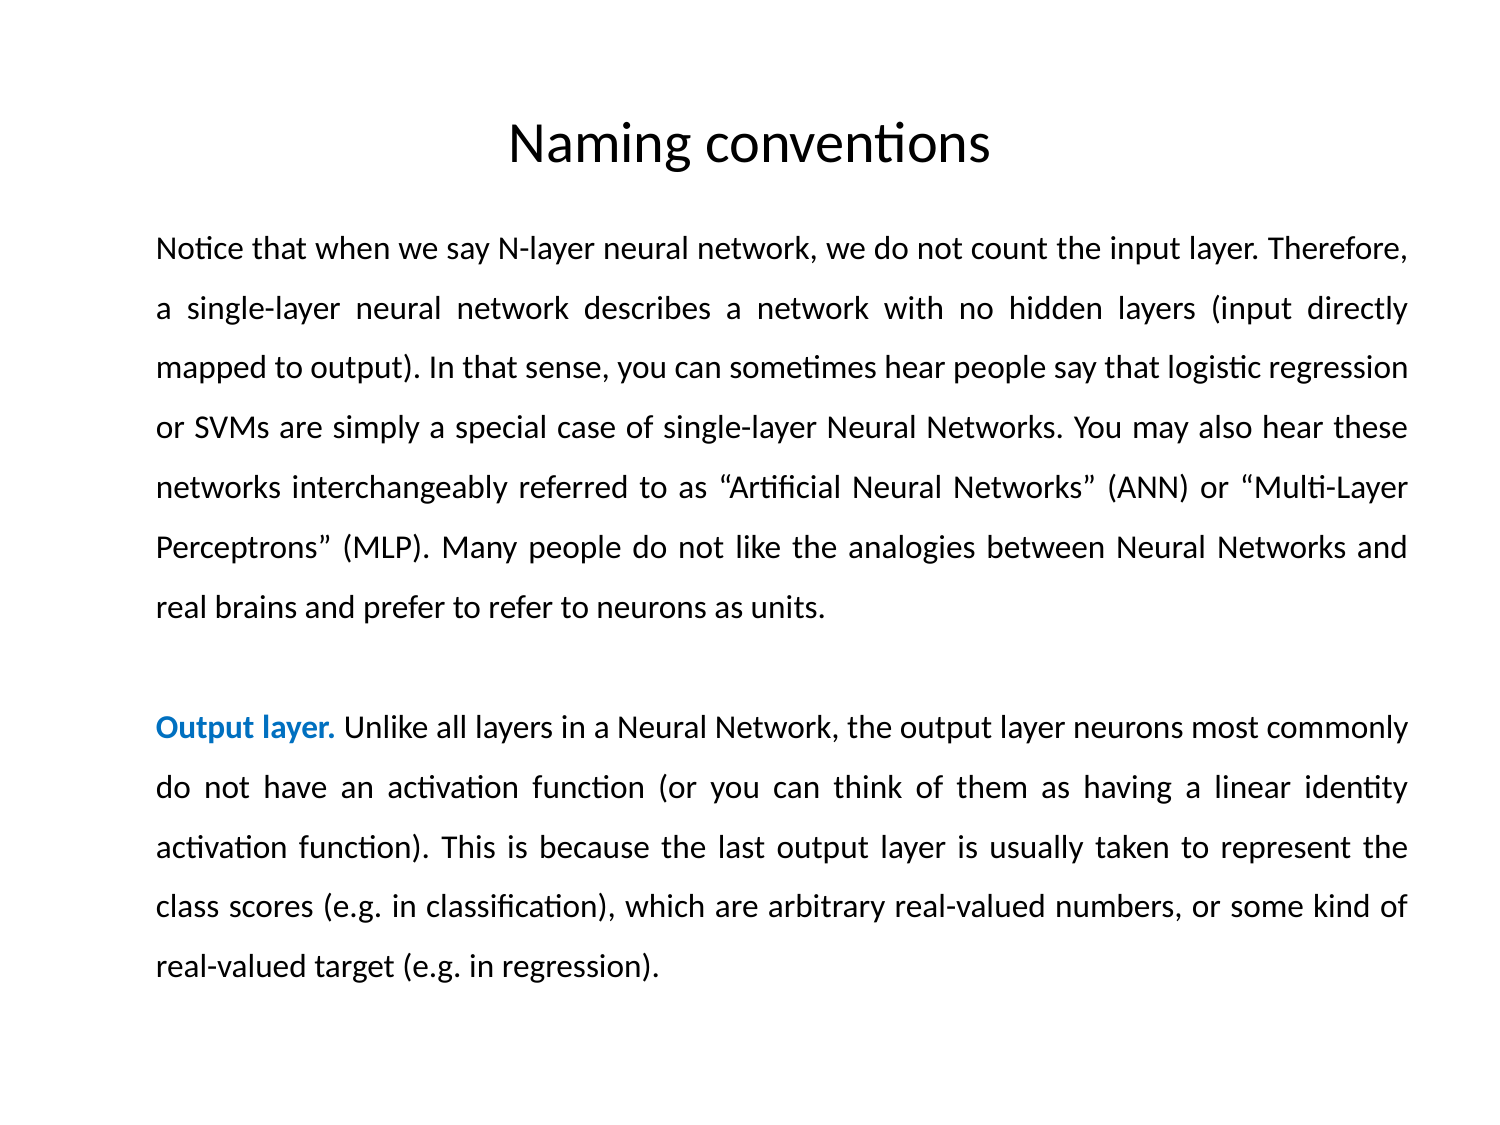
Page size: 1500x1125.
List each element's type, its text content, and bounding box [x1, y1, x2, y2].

title Naming conventions [75, 45, 1425, 233]
text_box Notice that when we say N-layer neural network, we do not count the input layer. Therefore, a single-layer neural network describes a network with no hidden layers (input directly mapped to output). In that sense, you can sometimes hear people say that logistic regression or SVMs are simply a special case of single-layer Neural Networks. You may also hear these networks interchangeably referred to as “Artificial Neural Networks” (ANN) or “Multi-Layer Perceptrons” (MLP). Many people do not like the analogies between Neural Networks and real brains and prefer to refer to neurons as units. Output layer. Unlike all layers in a Neural Network, the output layer neurons most commonly do not have an activation function (or you can think of them as having a linear identity activation function). This is because the last output layer is usually taken to represent the class scores (e.g. in classification), which are arbitrary real-valued numbers, or some kind of real-valued target (e.g. in regression). [141, 198, 1425, 992]
